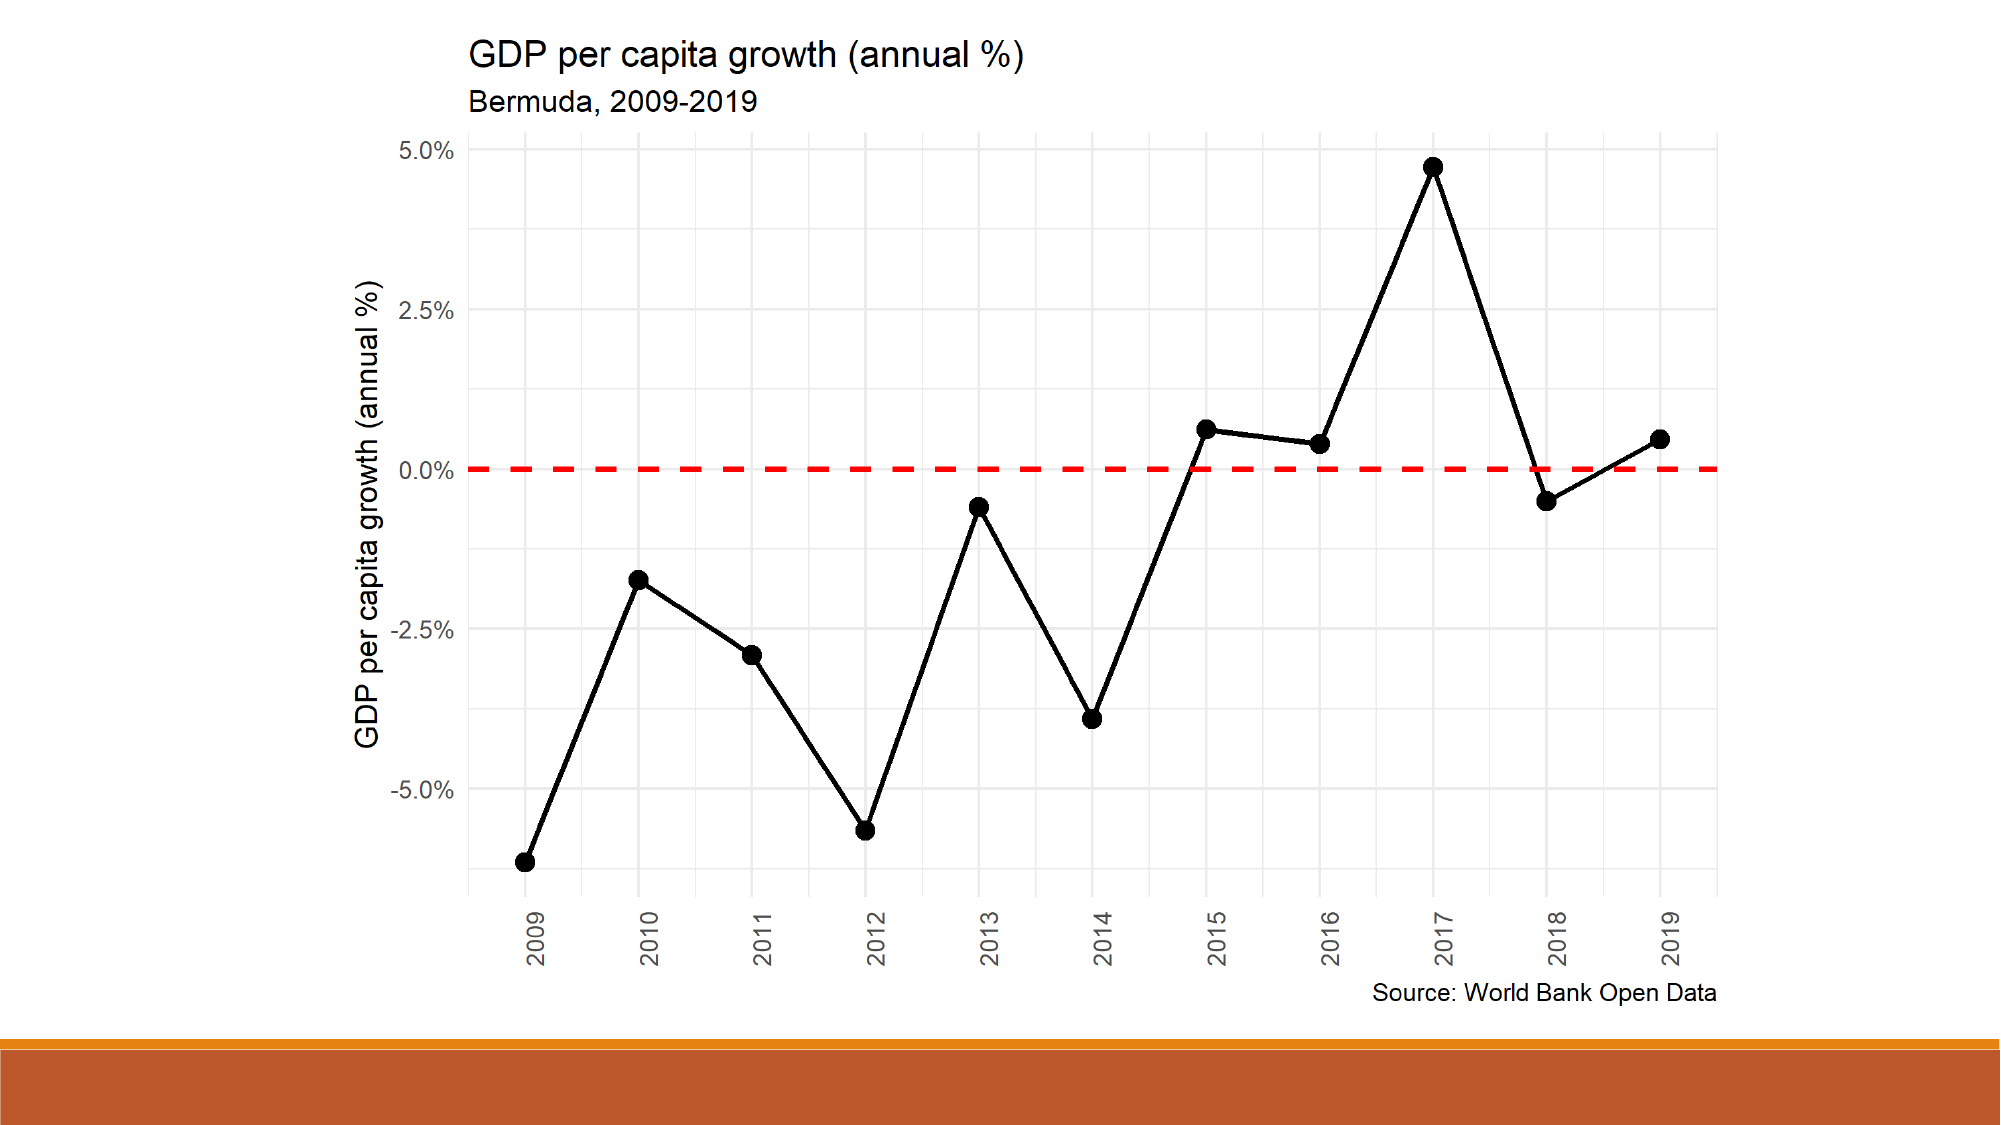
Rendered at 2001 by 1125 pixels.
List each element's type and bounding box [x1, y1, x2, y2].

list [338, 24, 1733, 1021]
